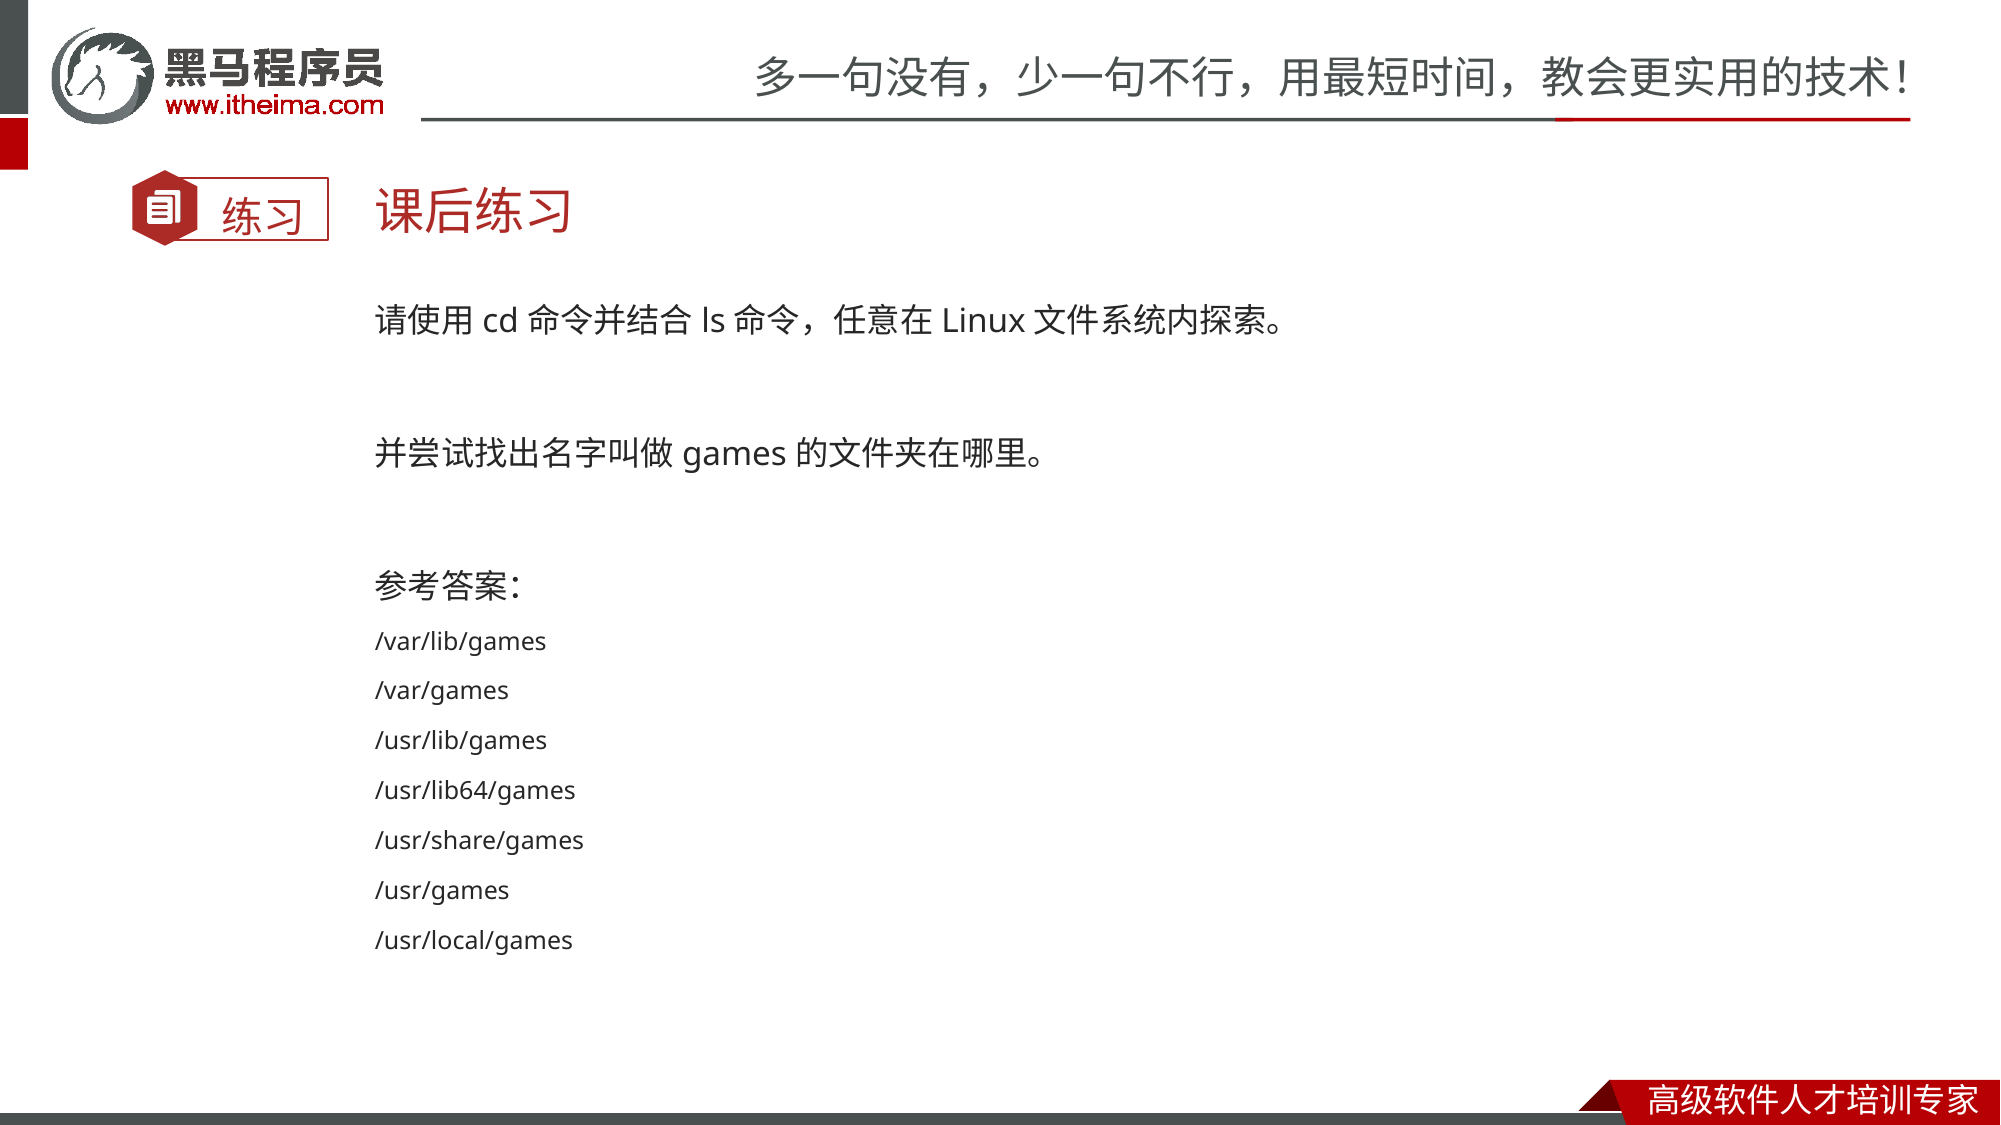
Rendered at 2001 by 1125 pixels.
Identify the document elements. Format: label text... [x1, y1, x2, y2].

list 课后练习 [360, 166, 1872, 252]
picture [147, 190, 181, 224]
picture [50, 26, 384, 125]
list 请使用cd命令并结合ls命令，任意在Linux文件系统内探索。 并尝试找出名字叫做games的文件夹在哪里。 参考答案： /var/lib/games /var/games /usr/lib/games /usr/lib64/games /usr/share/games /usr/games /usr/local/games [360, 271, 1872, 964]
